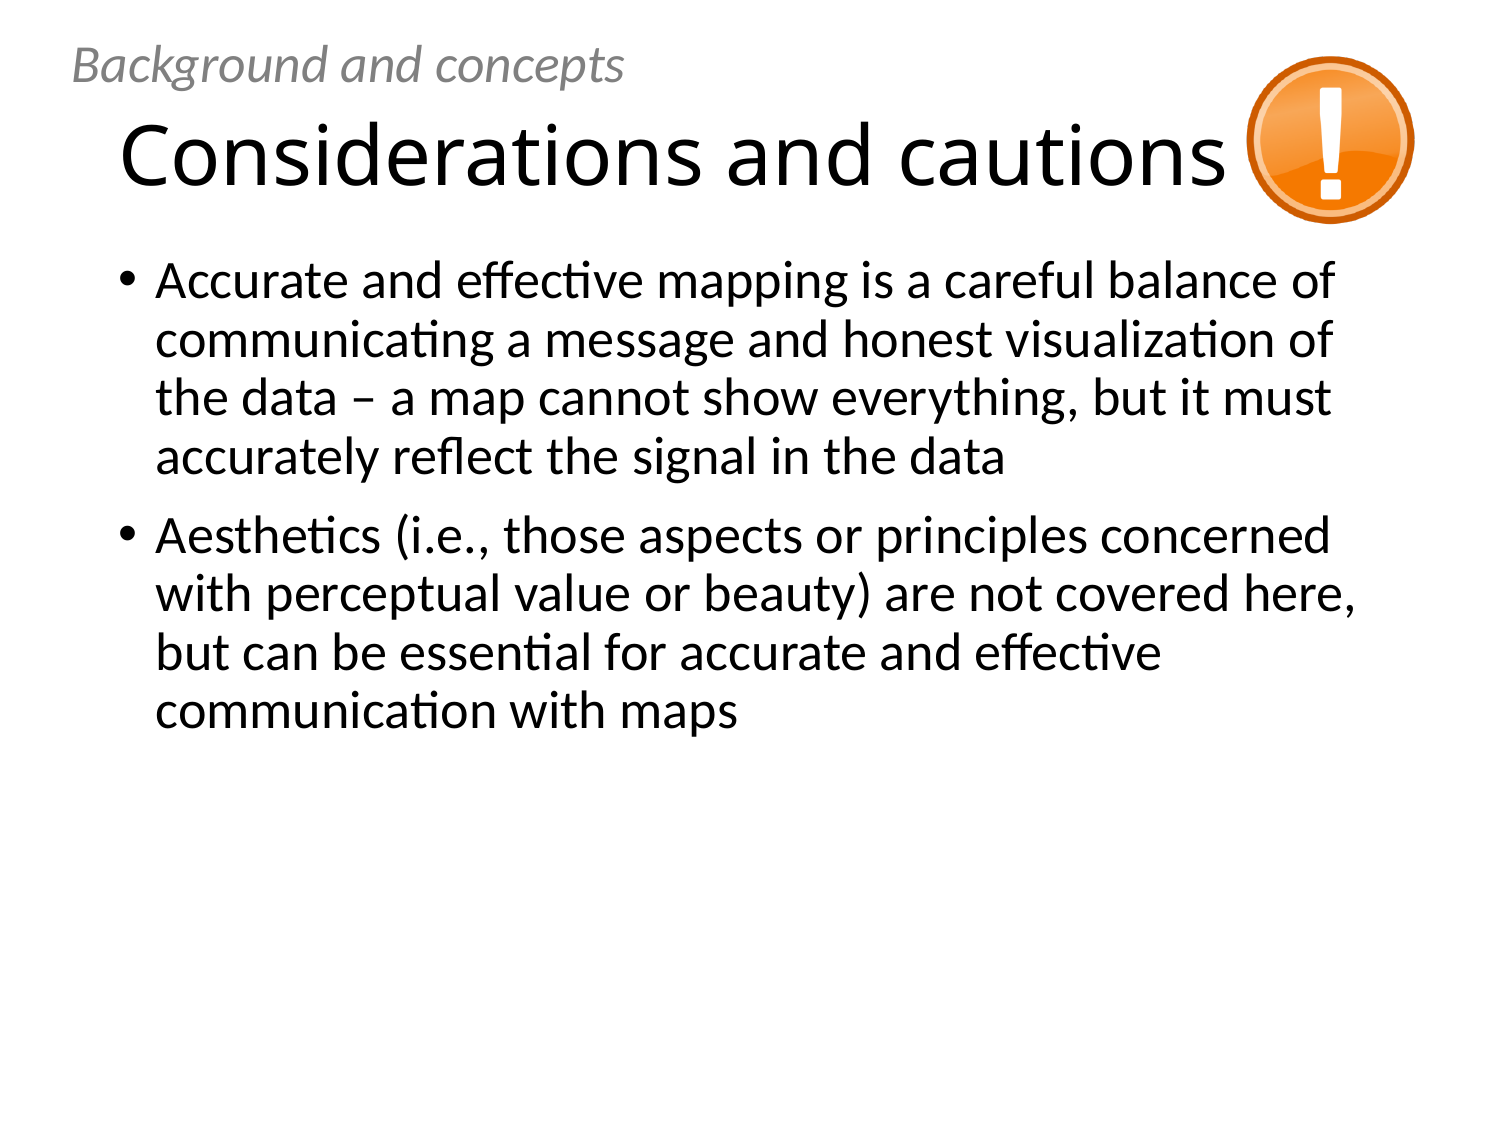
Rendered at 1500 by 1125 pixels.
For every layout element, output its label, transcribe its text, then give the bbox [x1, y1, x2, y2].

title Considerations and cautions [103, 73, 1397, 244]
list Background and concepts [56, 28, 642, 108]
picture [1242, 52, 1417, 227]
list Accurate and effective mapping is a careful balance of communicating a message and honest visualization of the data – a map cannot show everything, but it must accurately reflect the signal in the data Aesthetics (i.e., those aspects or principles concerned with perceptual value or beauty) are not covered here, but can be essential for accurate and effective communication with maps [103, 244, 1397, 1014]
